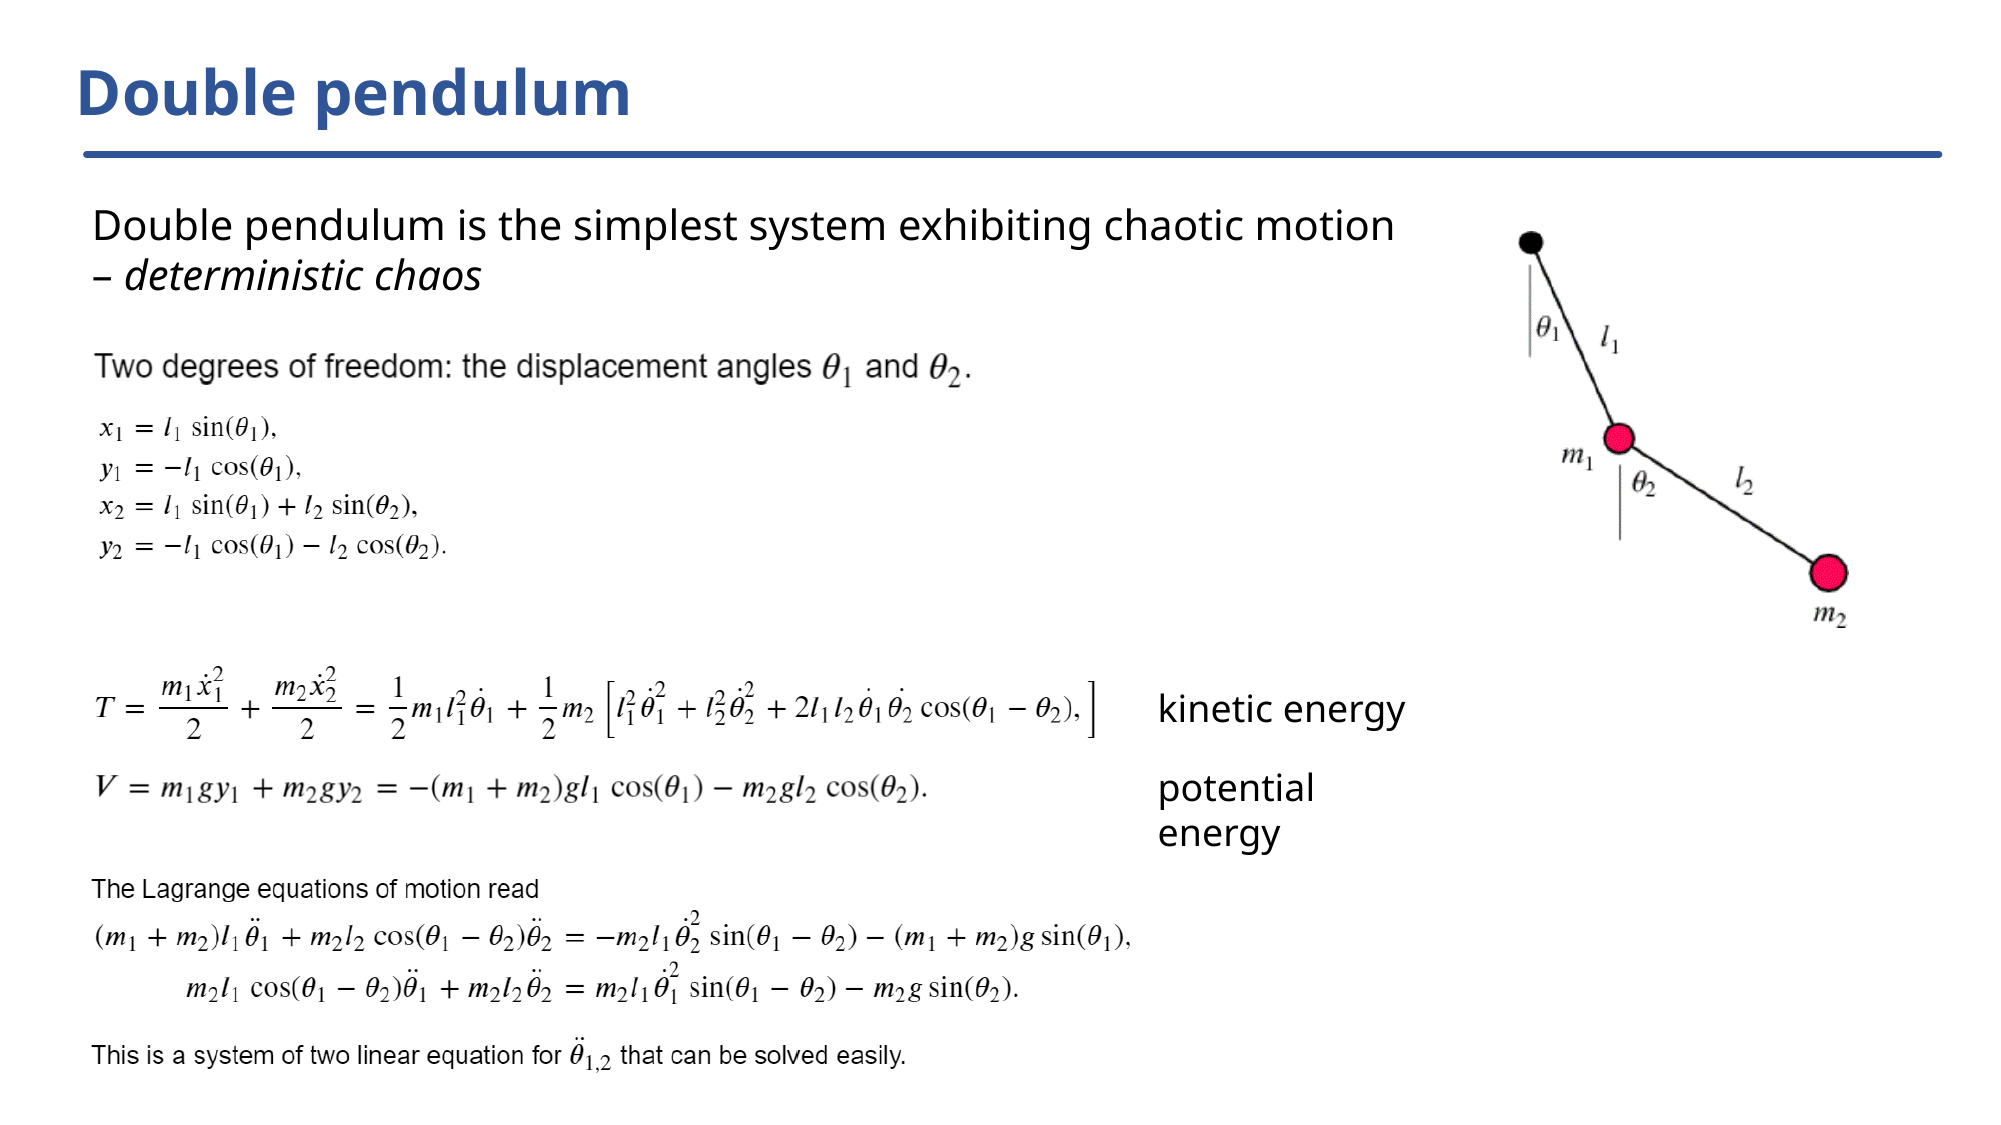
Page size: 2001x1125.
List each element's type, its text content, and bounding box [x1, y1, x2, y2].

picture [83, 764, 940, 814]
text_box kinetic energy [1142, 678, 1435, 738]
title Double pendulum [60, 0, 1940, 192]
text_box potential energy [1142, 756, 1435, 862]
picture [83, 659, 1111, 744]
picture [1485, 223, 1873, 639]
text_box Double pendulum is the simplest system exhibiting chaotic motion – deterministic chaos [77, 191, 1435, 306]
picture [83, 861, 1148, 1080]
picture [77, 318, 1009, 563]
